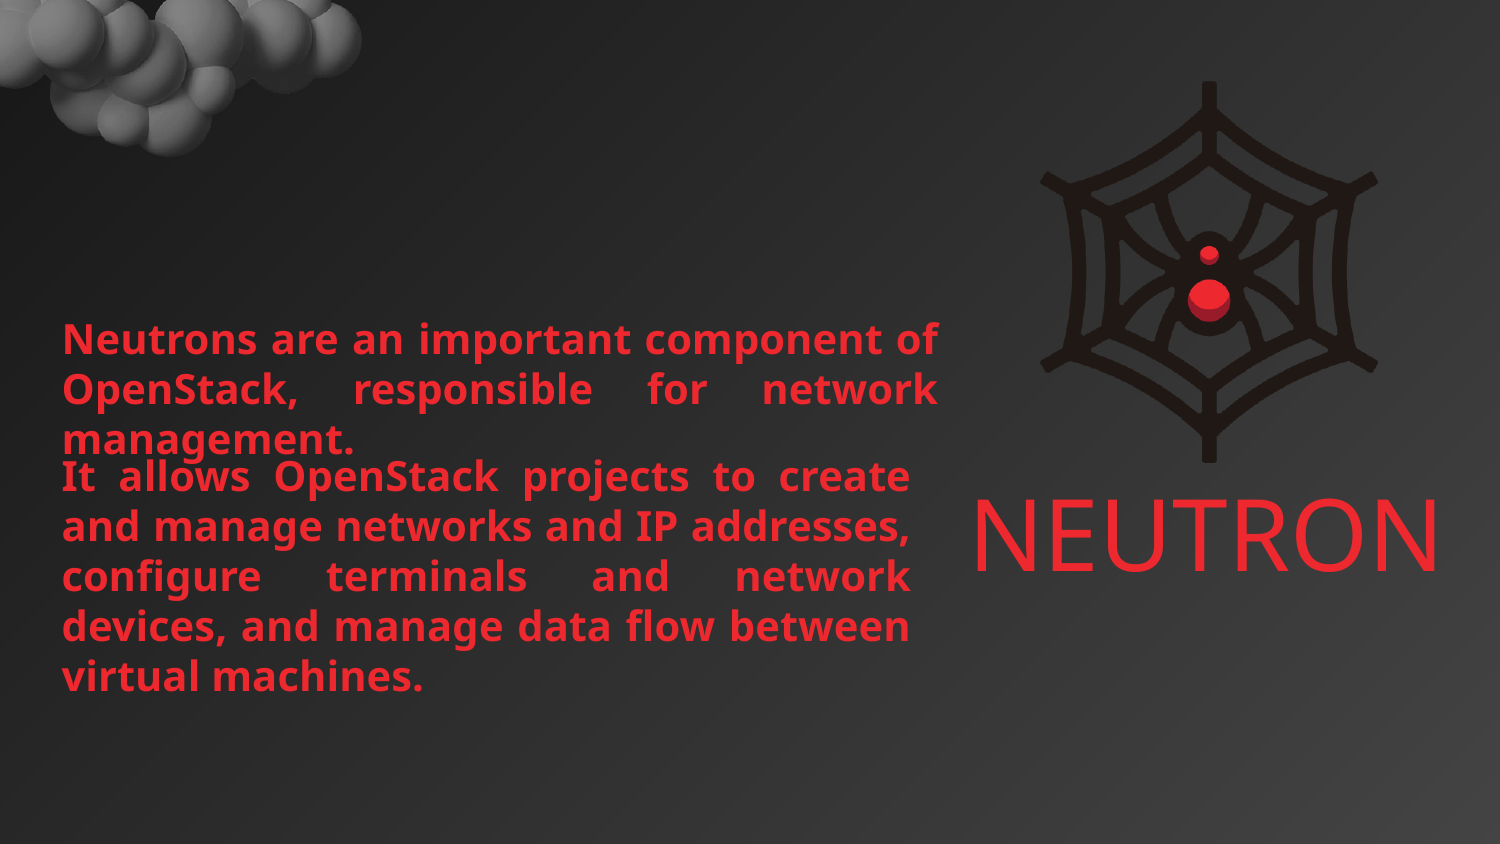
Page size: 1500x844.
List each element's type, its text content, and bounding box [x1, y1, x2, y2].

text_box Neutrons are an important component of OpenStack, responsible for network management. [46, 305, 954, 471]
text_box It allows OpenStack projects to create and manage networks and IP addresses, configure terminals and network devices, and manage data flow between virtual machines. [46, 442, 927, 708]
text_box NEUTRON [953, 463, 1500, 602]
picture [980, 42, 1438, 500]
picture [0, 0, 382, 178]
